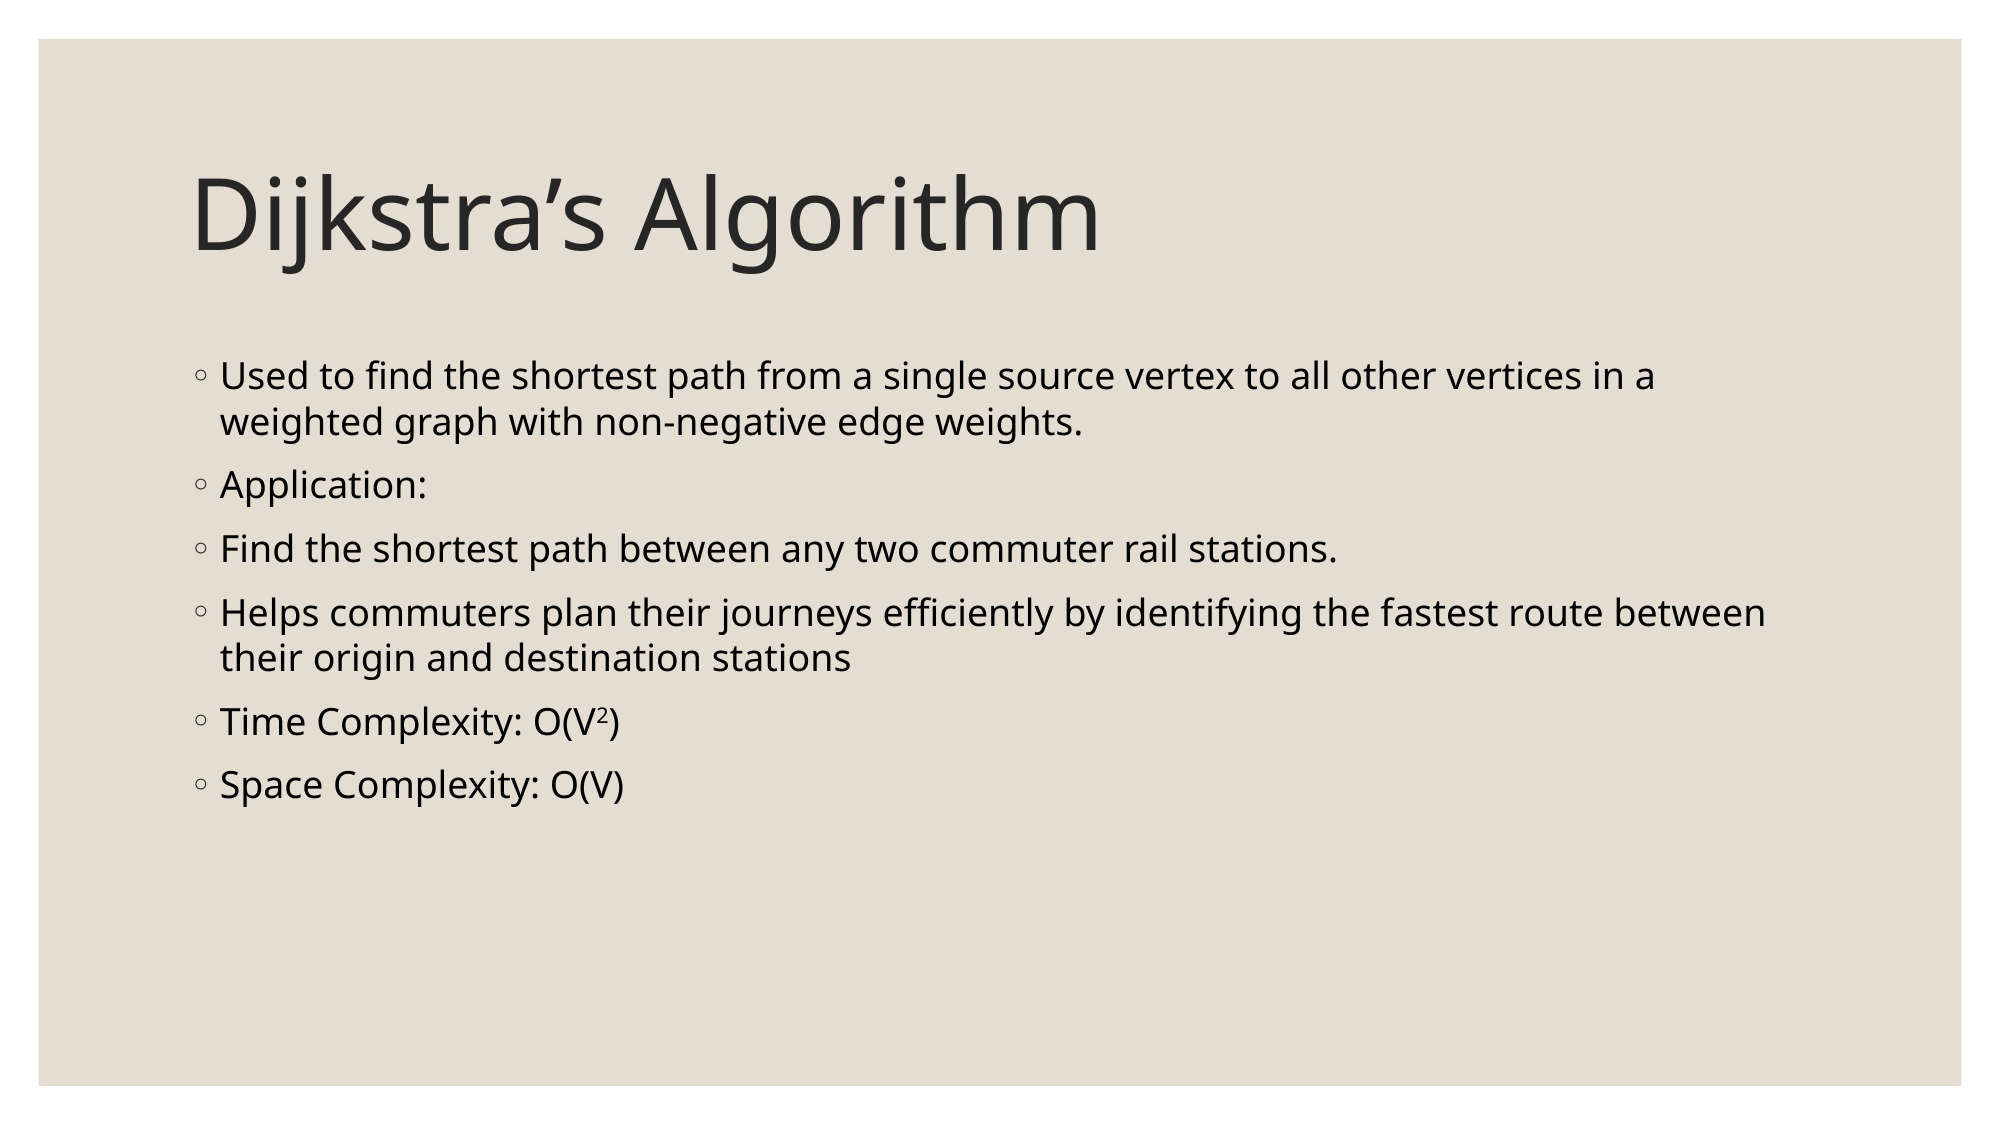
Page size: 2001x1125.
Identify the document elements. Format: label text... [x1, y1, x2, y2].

title Dijkstra’s Algorithm [174, 105, 1825, 331]
list Used to find the shortest path from a single source vertex to all other vertices in a weighted graph with non-negative edge weights. Application: Find the shortest path between any two commuter rail stations. Helps commuters plan their journeys efficiently by identifying the fastest route between their origin and destination stations Time Complexity: O(V2) Space Complexity: O(V) [174, 345, 1825, 990]
